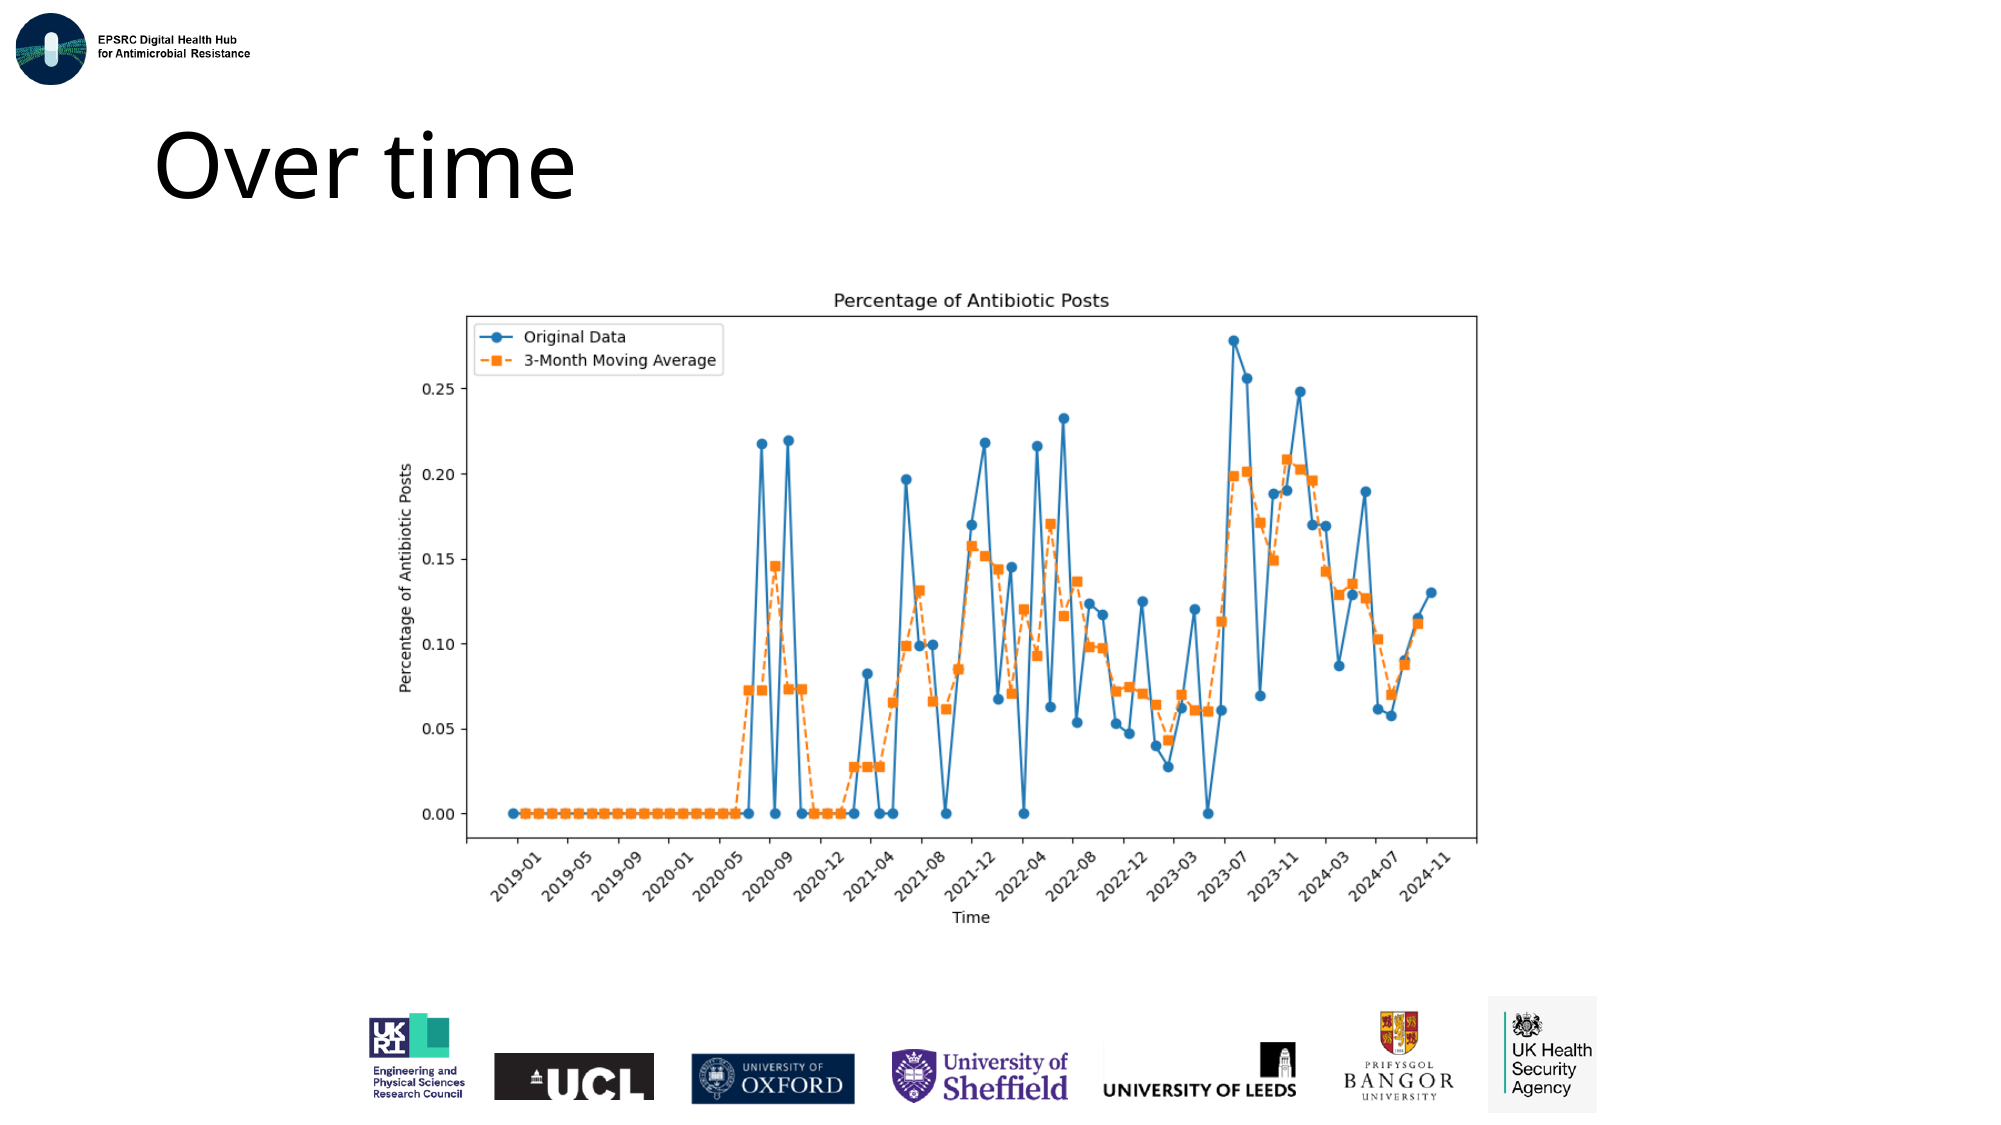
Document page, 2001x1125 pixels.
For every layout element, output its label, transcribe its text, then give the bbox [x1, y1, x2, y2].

picture [383, 277, 1493, 943]
picture [369, 981, 1597, 1125]
picture [15, 13, 352, 85]
title Over time [137, 59, 1863, 278]
